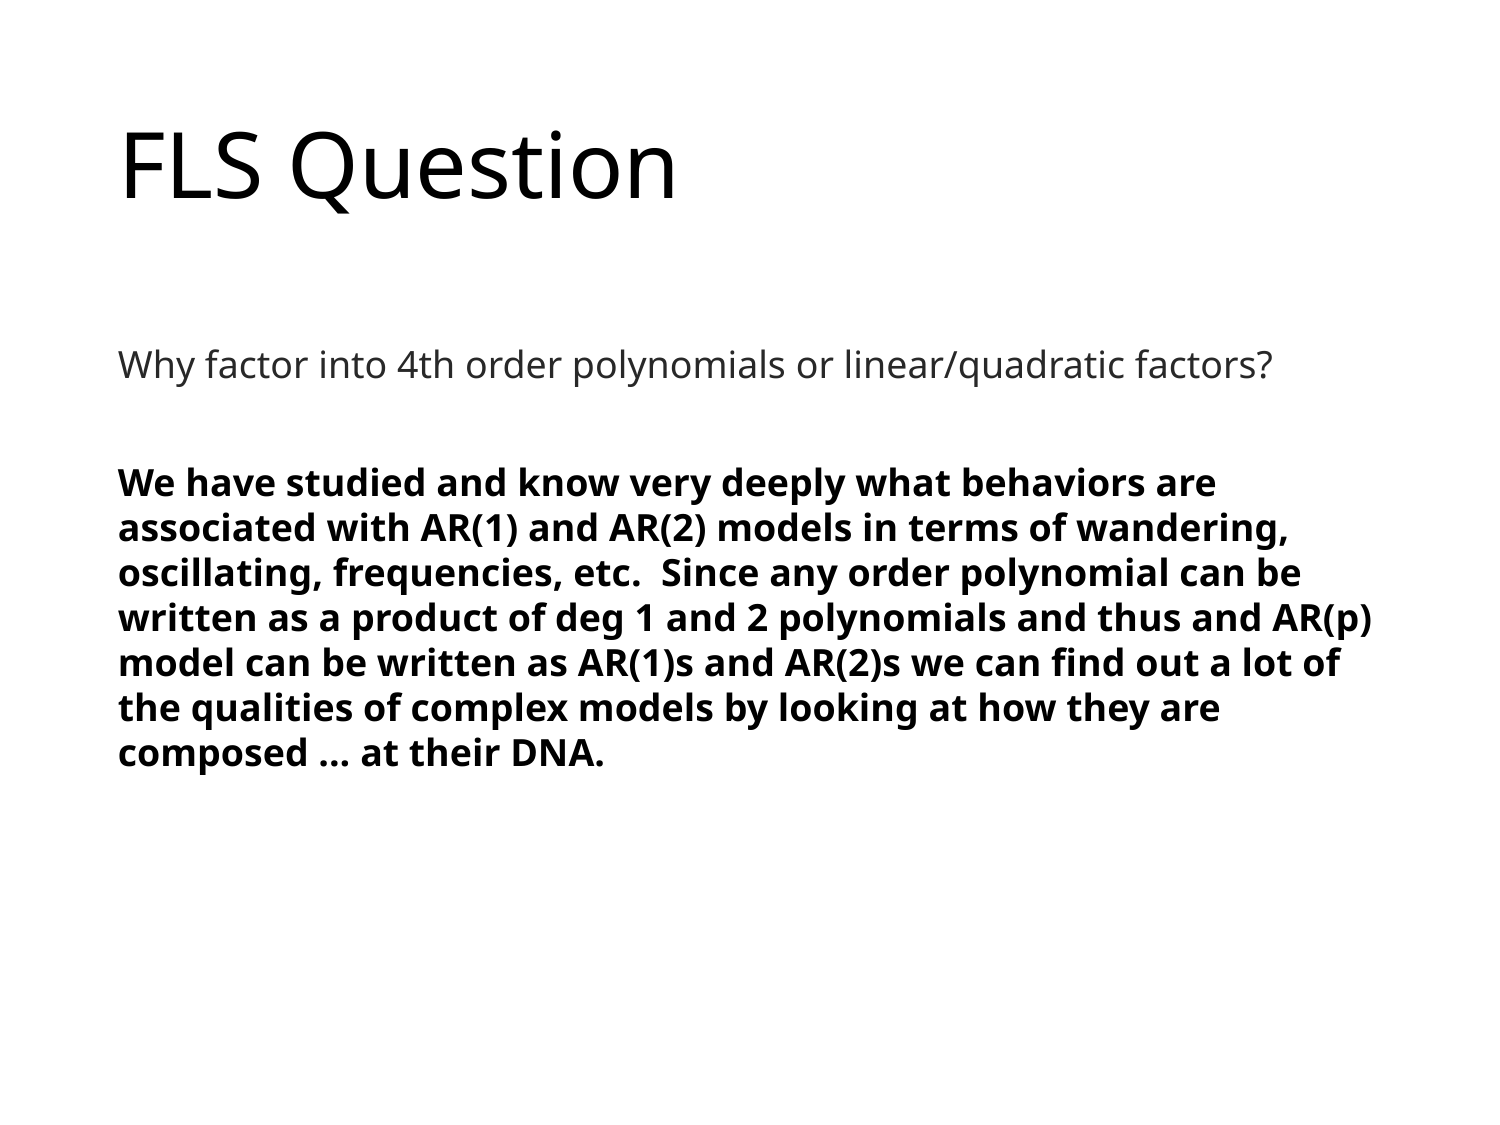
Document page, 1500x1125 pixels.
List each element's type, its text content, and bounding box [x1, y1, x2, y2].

text_box Why factor into 4th order polynomials or linear/quadratic factors? [103, 333, 1449, 394]
text_box We have studied and know very deeply what behaviors are associated with AR(1) and AR(2) models in terms of wandering, oscillating, frequencies, etc. Since any order polynomial can be written as a product of deg 1 and 2 polynomials and thus and AR(p) model can be written as AR(1)s and AR(2)s we can find out a lot of the qualities of complex models by looking at how they are composed ... at their DNA. [103, 451, 1416, 781]
title FLS Question [103, 59, 1397, 278]
